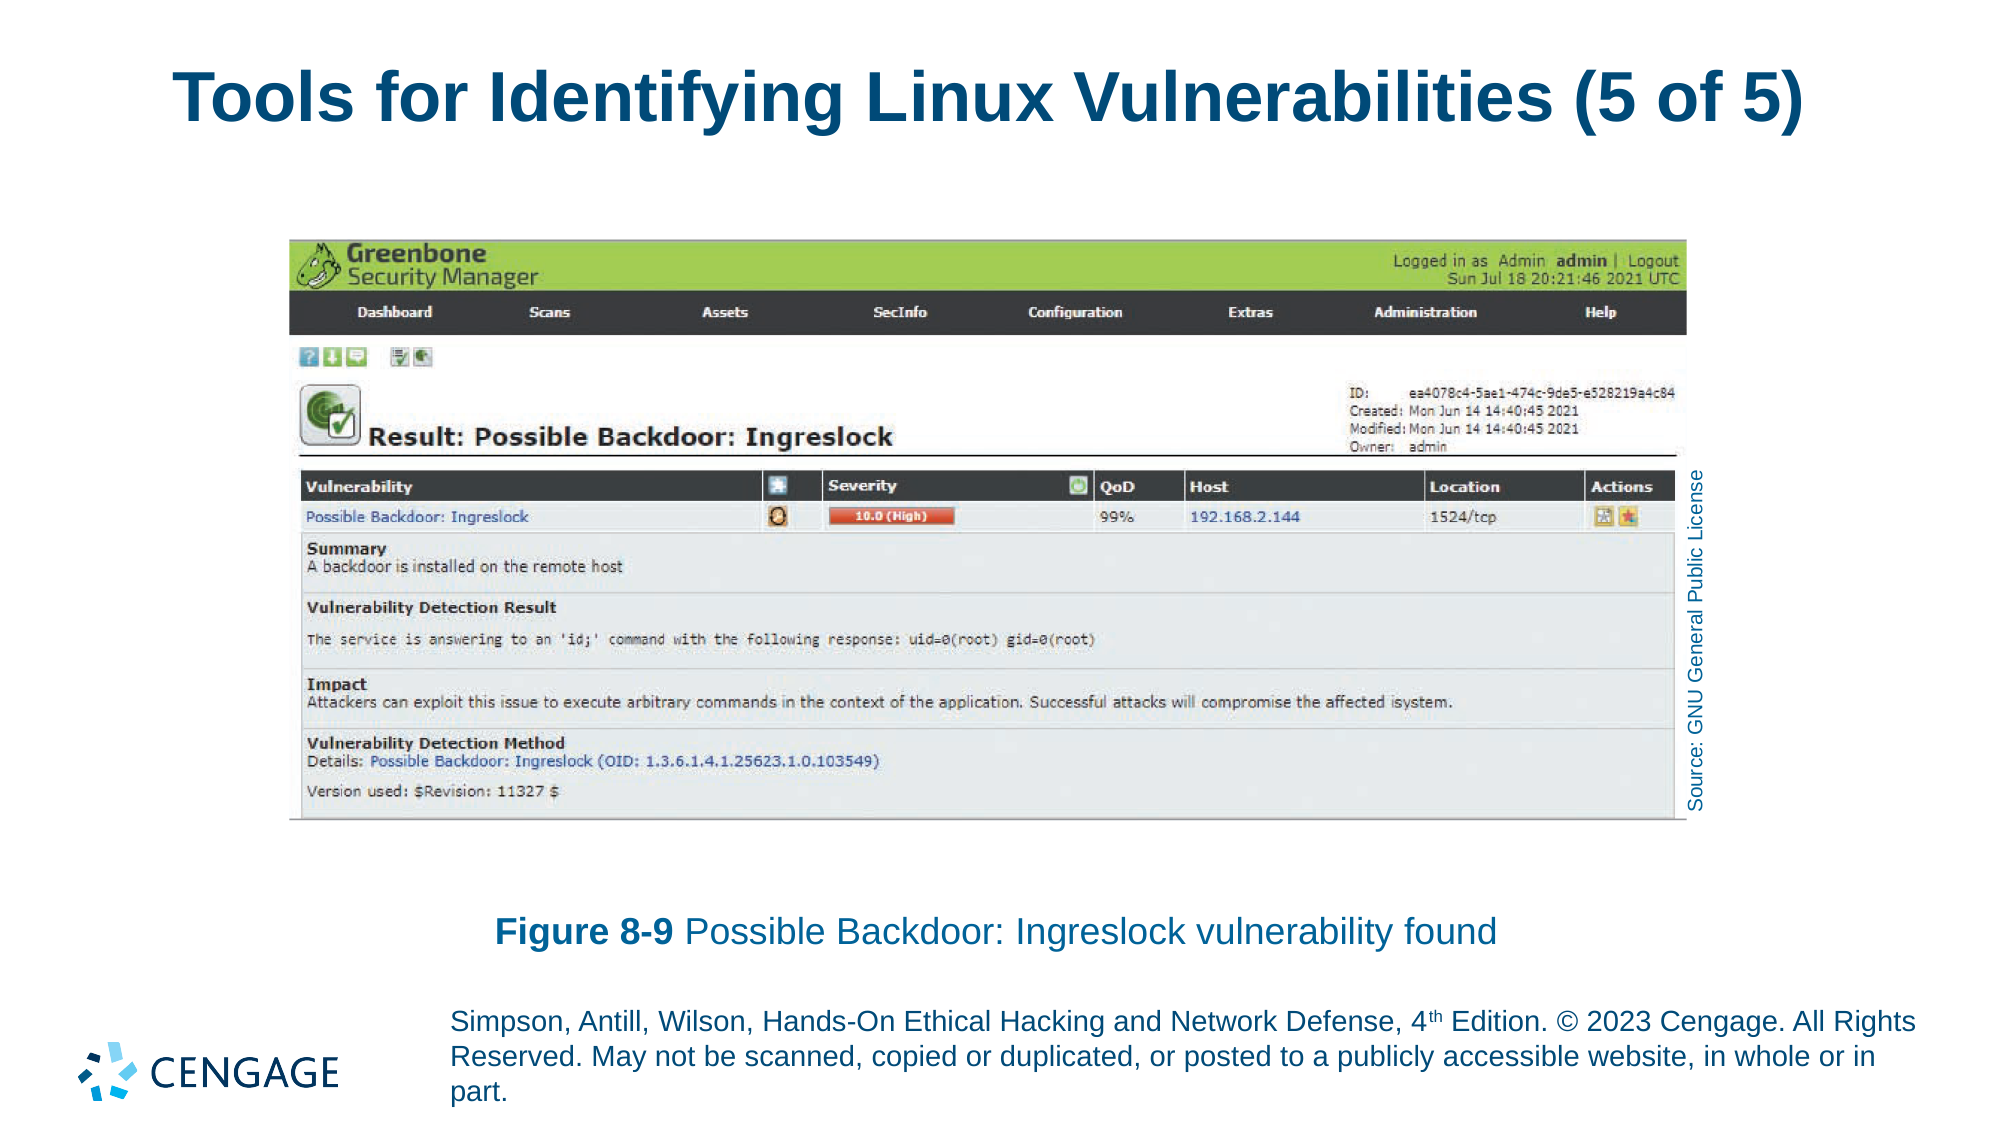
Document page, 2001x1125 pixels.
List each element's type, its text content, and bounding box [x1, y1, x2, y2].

picture [78, 1042, 338, 1101]
picture [289, 234, 1687, 826]
list Source: GNU General Public License [1681, 204, 1725, 813]
title Tools for Identifying Linux Vulnerabilities (5 of 5) [137, 59, 1863, 171]
list Figure 8-9 Possible Backdoor: Ingreslock vulnerability found [494, 906, 1601, 983]
